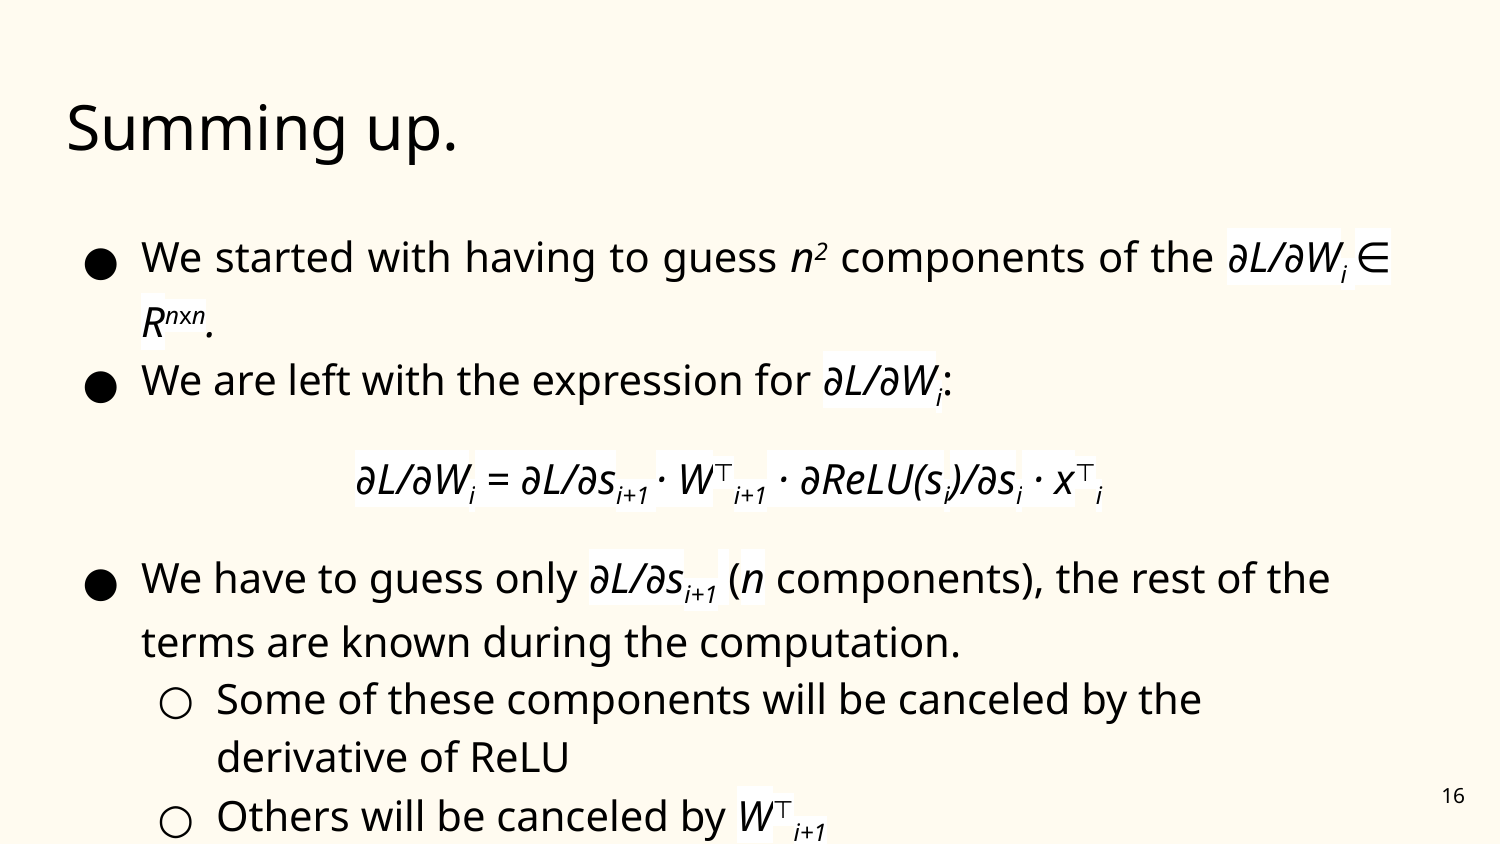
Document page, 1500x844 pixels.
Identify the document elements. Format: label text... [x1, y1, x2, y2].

slide_number ‹#› [1389, 764, 1480, 830]
list We started with having to guess n2 components of the ∂L/∂Wi ∈ Rnxn. We are left with the expression for ∂L/∂Wi: ∂L/∂Wi = ∂L/∂si+1 · W⊤i+1 · ∂ReLU(si)/∂si · x⊤i We have to guess only ∂L/∂si+1 (n components), the rest of the terms are known during the computation. Some of these components will be canceled by the derivative of ReLU Others will be canceled by W⊤i+1 [51, 207, 1407, 765]
title Summing up. [51, 72, 1500, 174]
